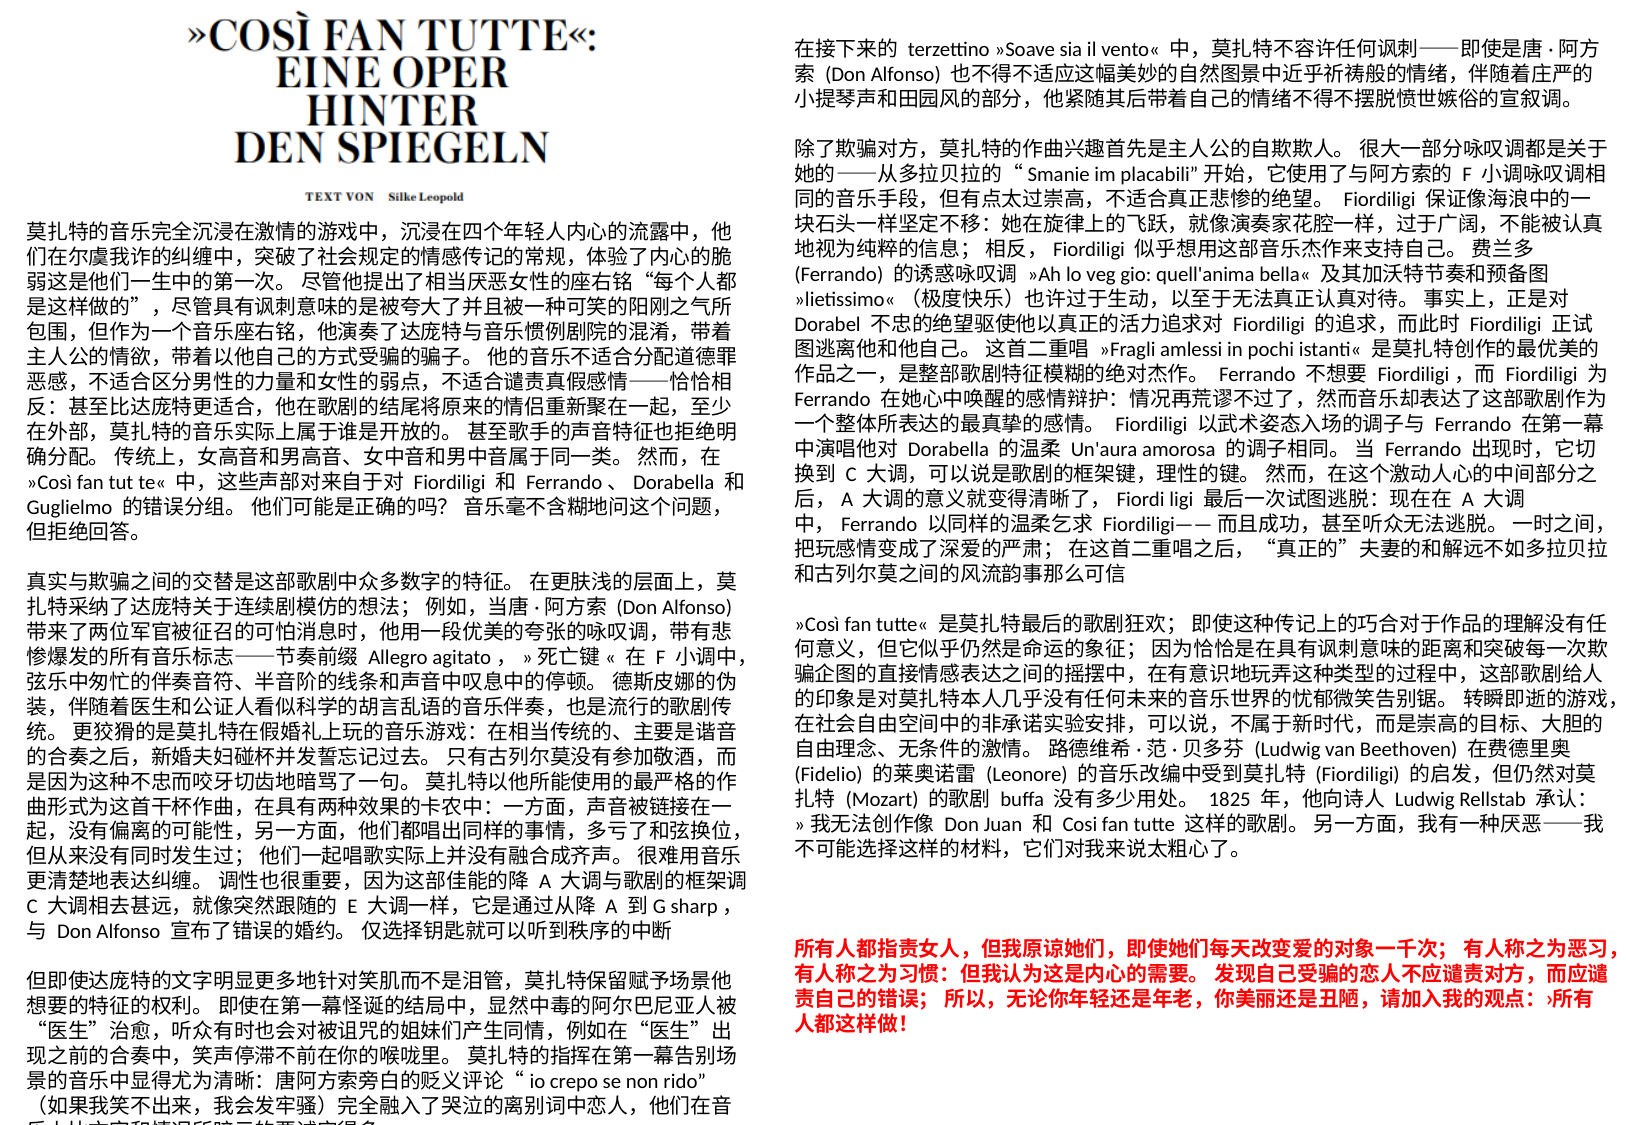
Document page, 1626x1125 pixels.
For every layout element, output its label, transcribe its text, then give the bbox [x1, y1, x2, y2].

text_box 在接下来的 terzettino »Soave sia il vento« 中，莫扎特不容许任何讽刺——即使是唐·阿方索 (Don Alfonso) 也不得不适应这幅美妙的自然图景中近乎祈祷般的情绪，伴随着庄严的小提琴声和田园风的部分，他紧随其后带着自己的情绪不得不摆脱愤世嫉俗的宣叙调。 除了欺骗对方，莫扎特的作曲兴趣首先是主人公的自欺欺人。 很大一部分咏叹调都是关于她的——从多拉贝拉的“Smanie im placabili”开始，它使用了与阿方索的 F 小调咏叹调相同的音乐手段，但有点太过崇高，不适合真正悲惨的绝望。 Fiordiligi 保证像海浪中的一块石头一样坚定不移：她在旋律上的飞跃，就像演奏家花腔一样，过于广阔，不能被认真地视为纯粹的信息； 相反，Fiordiligi 似乎想用这部音乐杰作来支持自己。 费兰多 (Ferrando) 的诱惑咏叹调 »Ah lo veg gio: quell'anima bella« 及其加沃特节奏和预备图 »lietissimo«（极度快乐）也许过于生动，以至于无法真正认真对待。 事实上，正是对 Dorabel 不忠的绝望驱使他以真正的活力追求对 Fiordiligi 的追求，而此时 Fiordiligi 正试图逃离他和他自己。 这首二重唱 »Fragli amlessi in pochi istanti« 是莫扎特创作的最优美的作品之一，是整部歌剧特征模糊的绝对杰作。 Ferrando 不想要 Fiordiligi，而 Fiordiligi 为 Ferrando 在她心中唤醒的感情辩护：情况再荒谬不过了，然而音乐却表达了这部歌剧作为一个整体所表达的最真挚的感情。 Fiordiligi 以武术姿态入场的调子与 Ferrando 在第一幕中演唱他对 Dorabella 的温柔 Un'aura amorosa 的调子相同。 当 Ferrando 出现时，它切换到 C 大调，可以说是歌剧的框架键，理性的键。 然而，在这个激动人心的中间部分之后，A 大调的意义就变得清晰了，Fiordi ligi 最后一次试图逃脱：现在在 A 大调中，Ferrando 以同样的温柔乞求 Fiordiligi——而且成功，甚至听众无法逃脱。 一时之间，把玩感情变成了深爱的严肃； 在这首二重唱之后，“真正的”夫妻的和解远不如多拉贝拉和古列尔莫之间的风流韵事那么可信 »Così fan tutte« 是莫扎特最后的歌剧狂欢； 即使这种传记上的巧合对于作品的理解没有任何意义，但它似乎仍然是命运的象征； 因为恰恰是在具有讽刺意味的距离和突破每一次欺骗企图的直接情感表达之间的摇摆中，在有意识地玩弄这种类型的过程中，这部歌剧给人的印象是对莫扎特本人几乎没有任何未来的音乐世界的忧郁微笑告别锯。 转瞬即逝的游戏，在社会自由空间中的非承诺实验安排，可以说，不属于新时代，而是崇高的目标、大胆的自由理念、无条件的激情。 路德维希·范·贝多芬 (Ludwig van Beethoven) 在费德里奥 (Fidelio) 的莱奥诺雷 (Leonore) 的音乐改编中受到莫扎特 (Fiordiligi) 的启发，但仍然对莫扎特 (Mozart) 的歌剧 buffa 没有多少用处。 1825 年，他向诗人 Ludwig Rellstab 承认：»我无法创作像 Don Juan 和 Cosi fan tutte 这样的歌剧。 另一方面，我有一种厌恶——我不可能选择这样的材料，它们对我来说太粗心了。 所有人都指责女人，但我原谅她们，即使她们每天改变爱的对象一千次； 有人称之为恶习，有人称之为习惯：但我认为这是内心的需要。 发现自己受骗的恋人不应谴责对方，而应谴责自己的错误； 所以，无论你年轻还是年老，你美丽还是丑陋，请加入我的观点：›所有人都这样做！ [779, 28, 1625, 1043]
picture [169, 1, 609, 212]
text_box 莫扎特的音乐完全沉浸在激情的游戏中，沉浸在四个年轻人内心的流露中，他们在尔虞我诈的纠缠中，突破了社会规定的情感传记的常规，体验了内心的脆弱这是他们一生中的第一次。 尽管他提出了相当厌恶女性的座右铭“每个人都是这样做的”，尽管具有讽刺意味的是被夸大了并且被一种可笑的阳刚之气所包围，但作为一个音乐座右铭，他演奏了达庞特与音乐惯例剧院的混淆，带着主人公的情欲，带着以他自己的方式受骗的骗子。 他的音乐不适合分配道德罪恶感，不适合区分男性的力量和女性的弱点，不适合谴责真假感情——恰恰相反：甚至比达庞特更适合，他在歌剧的结尾将原来的情侣重新聚在一起，至少在外部，莫扎特的音乐实际上属于谁是开放的。 甚至歌手的声音特征也拒绝明确分配。 传统上，女高音和男高音、女中音和男中音属于同一类。 然而，在 »Così fan tut te« 中，这些声部对来自于对 Fiordiligi 和 Ferrando、Dorabella 和 Guglielmo 的错误分组。 他们可能是正确的吗？ 音乐毫不含糊地问这个问题，但拒绝回答。 真实与欺骗之间的交替是这部歌剧中众多数字的特征。 在更肤浅的层面上，莫扎特采纳了达庞特关于连续剧模仿的想法； 例如，当唐·阿方索 (Don Alfonso) 带来了两位军官被征召的可怕消息时，他用一段优美的夸张的咏叹调，带有悲惨爆发的所有音乐标志——节奏前缀 Allegro agitato，»死亡键« 在 F 小调中，弦乐中匆忙的伴奏音符、半音阶的线条和声音中叹息中的停顿。 德斯皮娜的伪装，伴随着医生和公证人看似科学的胡言乱语的音乐伴奏，也是流行的歌剧传统。 更狡猾的是莫扎特在假婚礼上玩的音乐游戏：在相当传统的、主要是谐音的合奏之后，新婚夫妇碰杯并发誓忘记过去。 只有古列尔莫没有参加敬酒，而是因为这种不忠而咬牙切齿地暗骂了一句。 莫扎特以他所能使用的最严格的作曲形式为这首干杯作曲，在具有两种效果的卡农中：一方面，声音被链接在一起，没有偏离的可能性，另一方面，他们都唱出同样的事情，多亏了和弦换位，但从来没有同时发生过； 他们一起唱歌实际上并没有融合成齐声。 很难用音乐更清楚地表达纠缠。 调性也很重要，因为这部佳能的降 A 大调与歌剧的框架调 C 大调相去甚远，就像突然跟随的 E 大调一样，它是通过从降 A 到G sharp，与 Don Alfonso 宣布了错误的婚约。 仅选择钥匙就可以听到秩序的中断 但即使达庞特的文字明显更多地针对笑肌而不是泪管，莫扎特保留赋予场景他想要的特征的权利。 即使在第一幕怪诞的结局中，显然中毒的阿尔巴尼亚人被“医生”治愈，听众有时也会对被诅咒的姐妹们产生同情，例如在“医生”出现之前的合奏中，笑声停滞不前在你的喉咙里。 莫扎特的指挥在第一幕告别场景的音乐中显得尤为清晰：唐阿方索旁白的贬义评论“io crepo se non rido”（如果我笑不出来，我会发牢骚）完全融入了哭泣的离别词中恋人，他们在音乐上比文字和情况所暗示的要诚实得多。 [11, 211, 767, 1125]
